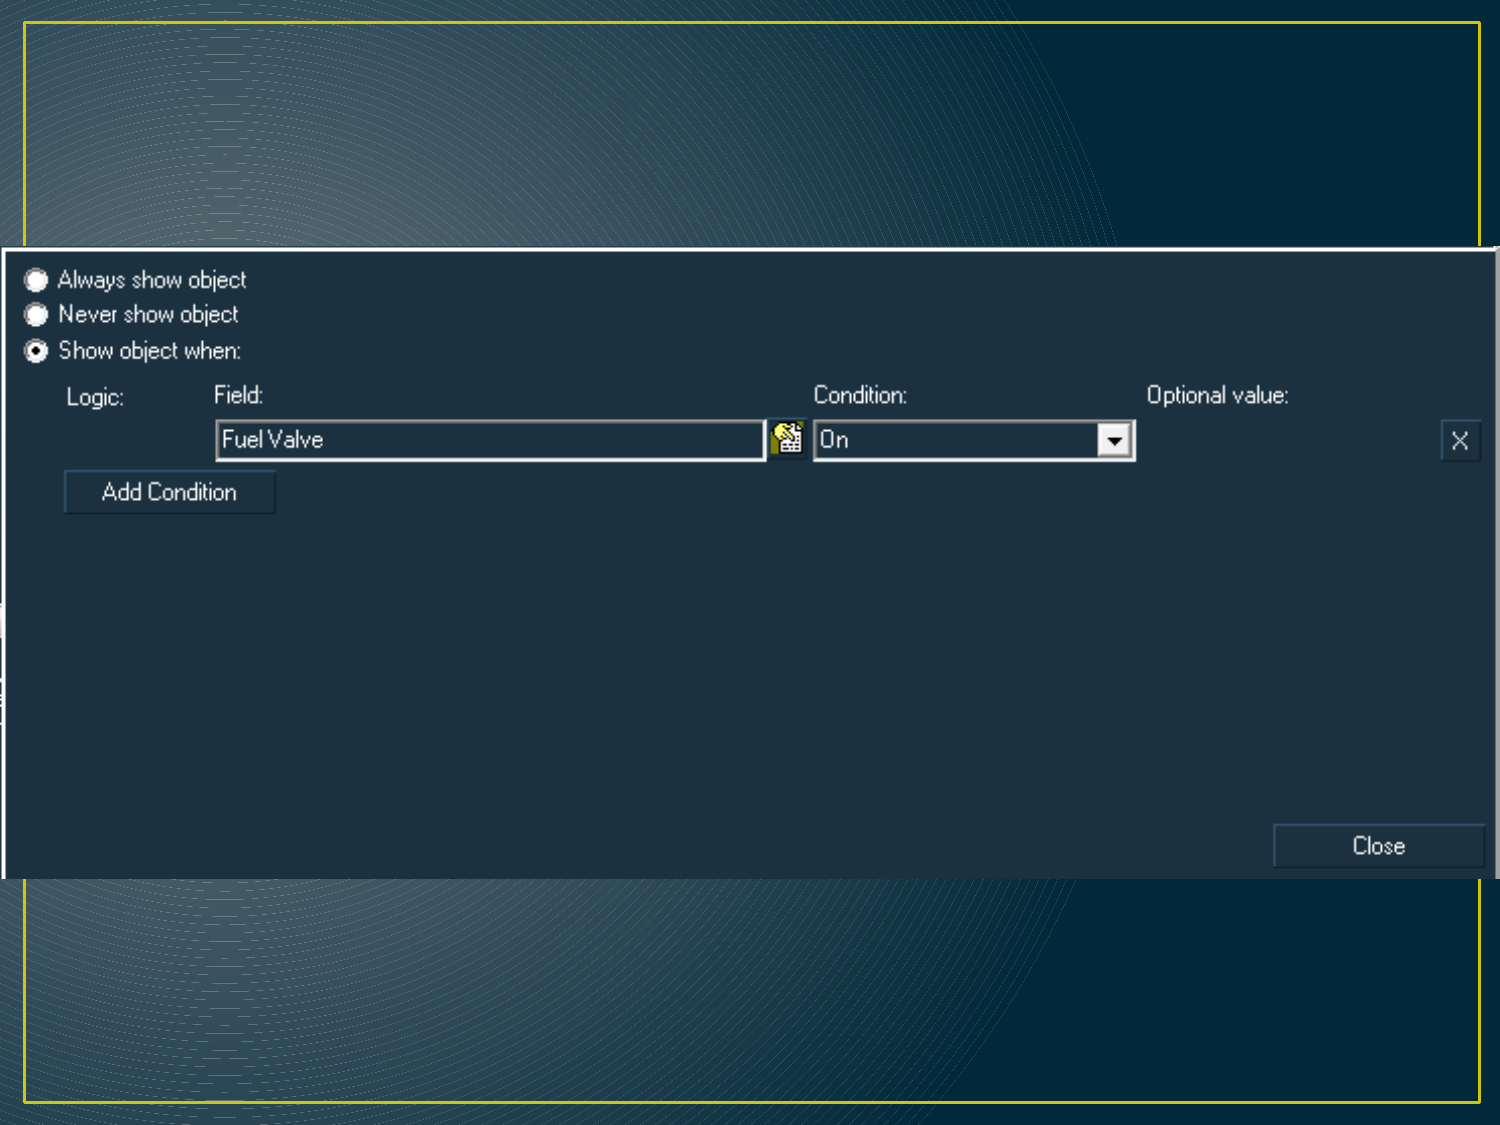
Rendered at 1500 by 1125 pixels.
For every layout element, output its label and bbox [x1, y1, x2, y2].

picture [0, 240, 1500, 879]
picture [1035, 883, 1045, 891]
